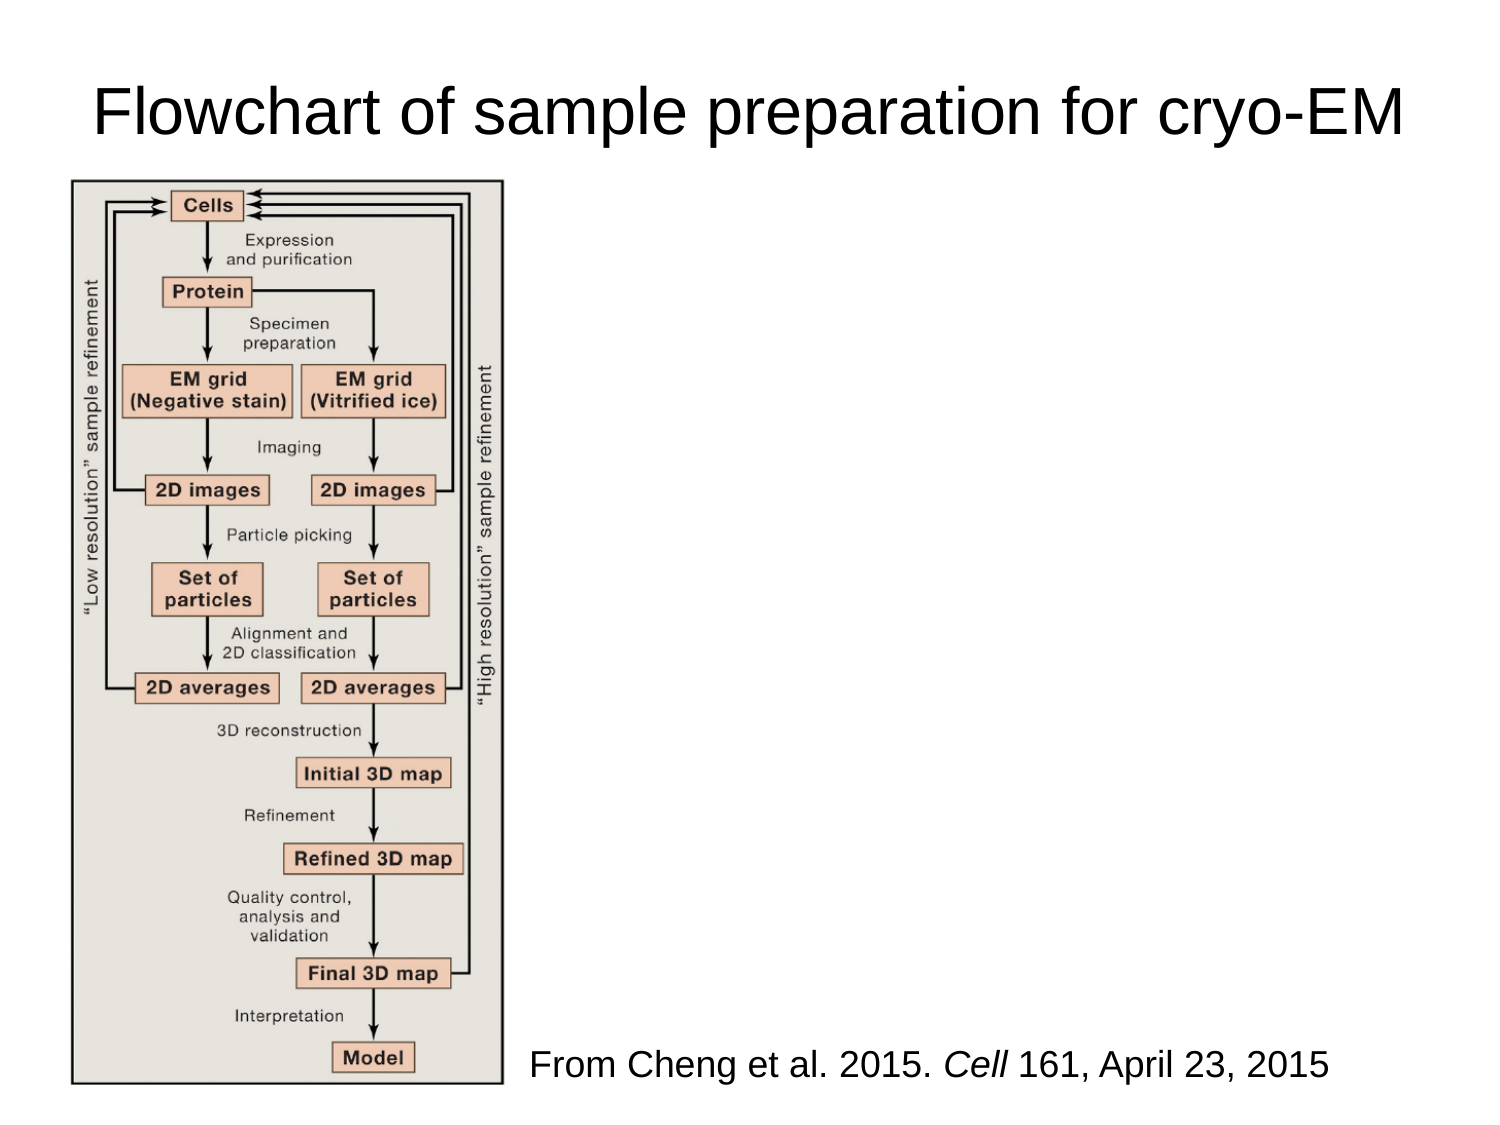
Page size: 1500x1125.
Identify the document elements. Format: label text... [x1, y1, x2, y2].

title Flowchart of sample preparation for cryo-EM [75, 45, 1425, 171]
text_box From Cheng et al. 2015. Cell 161, April 23, 2015 [555, 1032, 1450, 1092]
picture [42, 166, 551, 1098]
